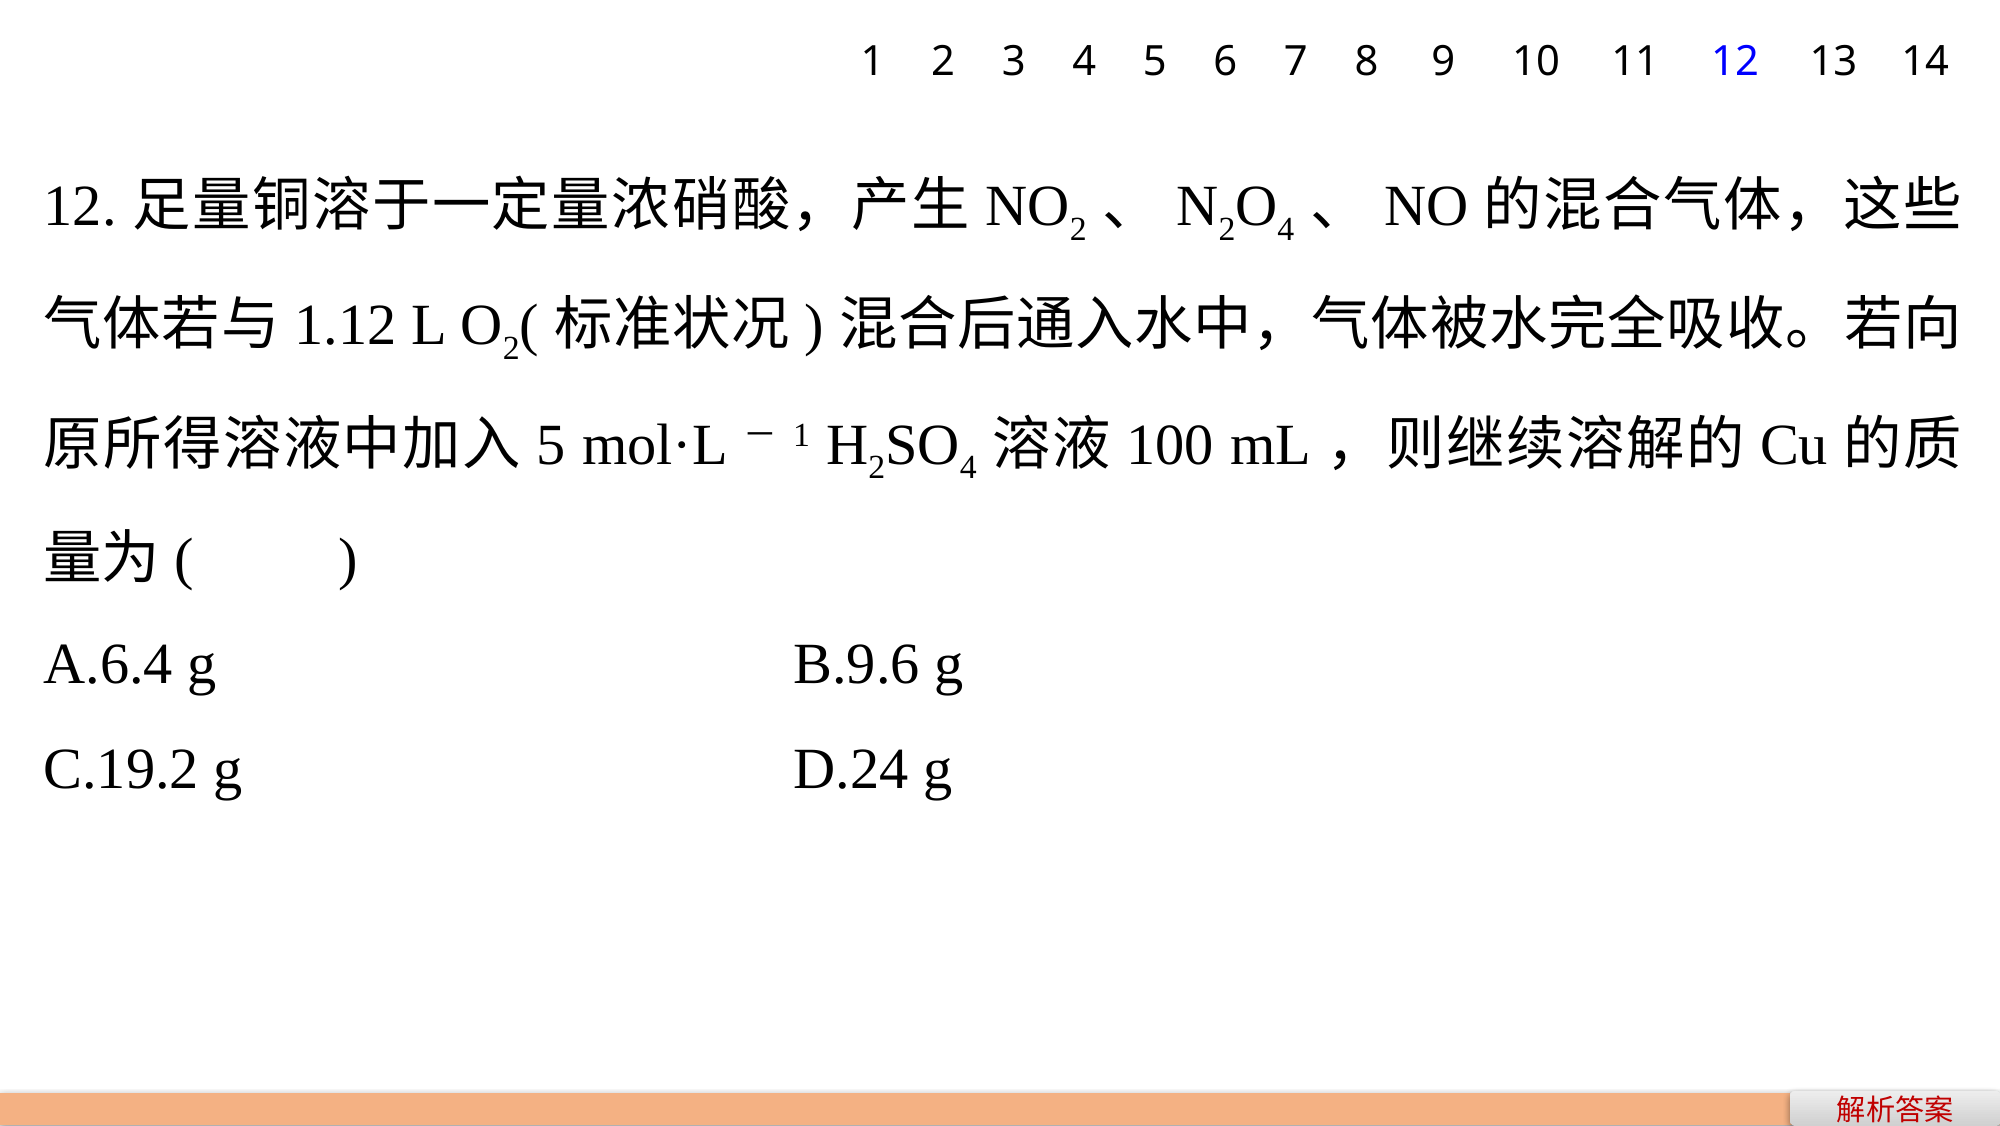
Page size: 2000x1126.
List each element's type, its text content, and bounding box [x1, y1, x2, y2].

text_box 11 [1592, 11, 1678, 106]
text_box 4 [1054, 11, 1114, 106]
text_box 8 [1336, 11, 1397, 106]
text_box 12.足量铜溶于一定量浓硝酸，产生NO2、N2O4、NO的混合气体，这些气体若与1.12 L O2(标准状况)混合后通入水中，气体被水完全吸收。若向原所得溶液中加入5 mol·L－1 H2SO4溶液100 mL，则继续溶解的Cu的质量为( ) A.6.4 g B.9.6 g C.19.2 g D.24 g [28, 119, 1977, 808]
text_box 6 [1195, 11, 1255, 106]
text_box 9 [1407, 11, 1480, 106]
text_box 10 [1490, 11, 1582, 106]
text_box 14 [1886, 11, 1965, 106]
text_box 1 [843, 11, 903, 106]
text_box 12 [1689, 11, 1781, 106]
text_box 2 [913, 11, 973, 106]
text_box 13 [1792, 11, 1875, 106]
text_box [0, 1092, 1787, 1126]
text_box 7 [1266, 11, 1326, 106]
text_box 3 [984, 11, 1044, 106]
text_box 解析答案 [1788, 1089, 2000, 1126]
text_box 5 [1125, 11, 1185, 106]
